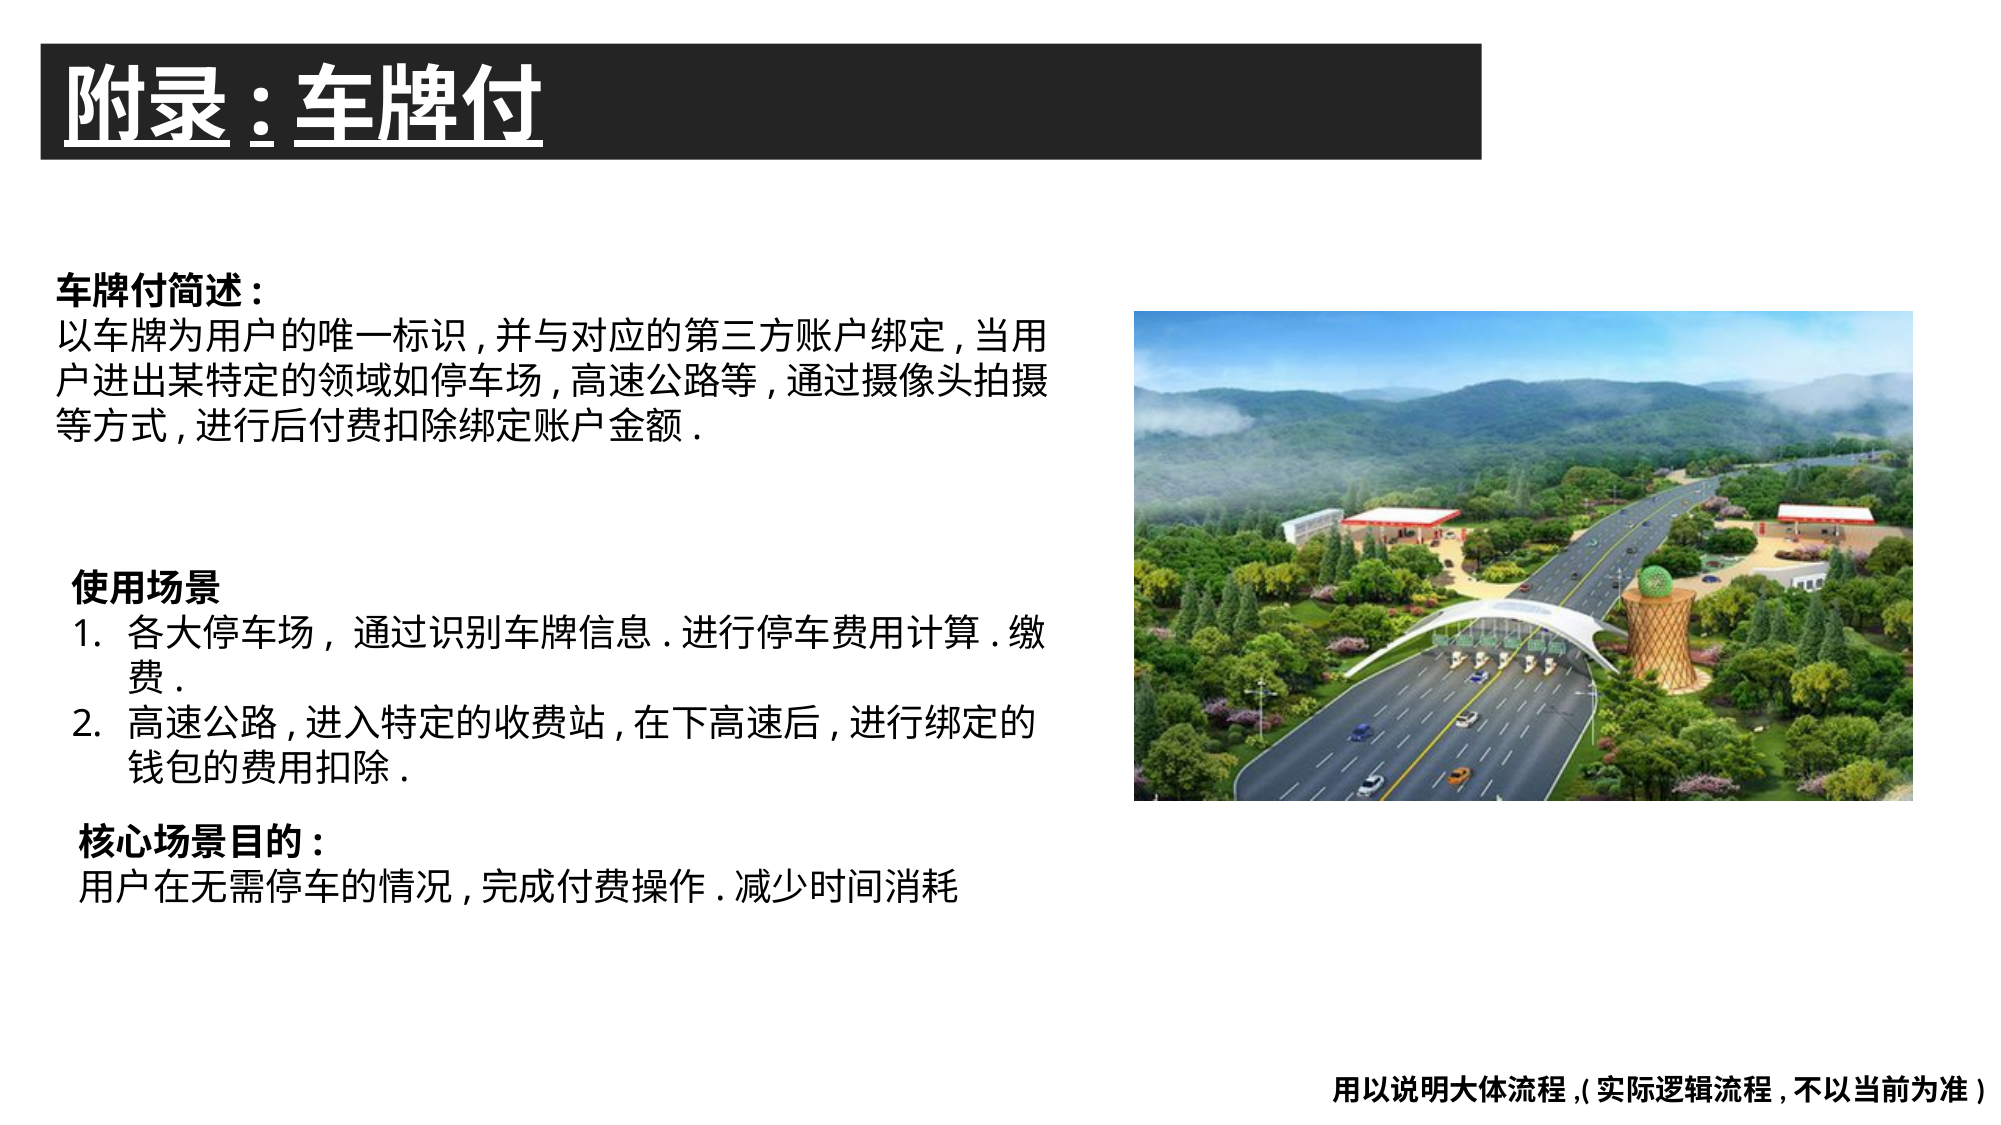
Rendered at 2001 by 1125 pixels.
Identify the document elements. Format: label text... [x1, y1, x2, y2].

text_box 用以说明大体流程,(实际逻辑流程,不以当前为准) [997, 1064, 2000, 1115]
text_box 核心场景目的: 用户在无需停车的情况,完成付费操作.减少时间消耗 [63, 810, 1088, 916]
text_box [40, 43, 1503, 160]
text_box 车牌付简述: 以车牌为用户的唯一标识,并与对应的第三方账户绑定,当用户进出某特定的领域如停车场,高速公路等,通过摄像头拍摄等方式,进行后付费扣除绑定账户金额. [40, 259, 1065, 455]
picture [1134, 311, 1913, 801]
text_box 使用场景 各大停车场, 通过识别车牌信息.进行停车费用计算.缴费. 高速公路,进入特定的收费站,在下高速后,进行绑定的钱包的费用扣除. [56, 556, 1081, 797]
